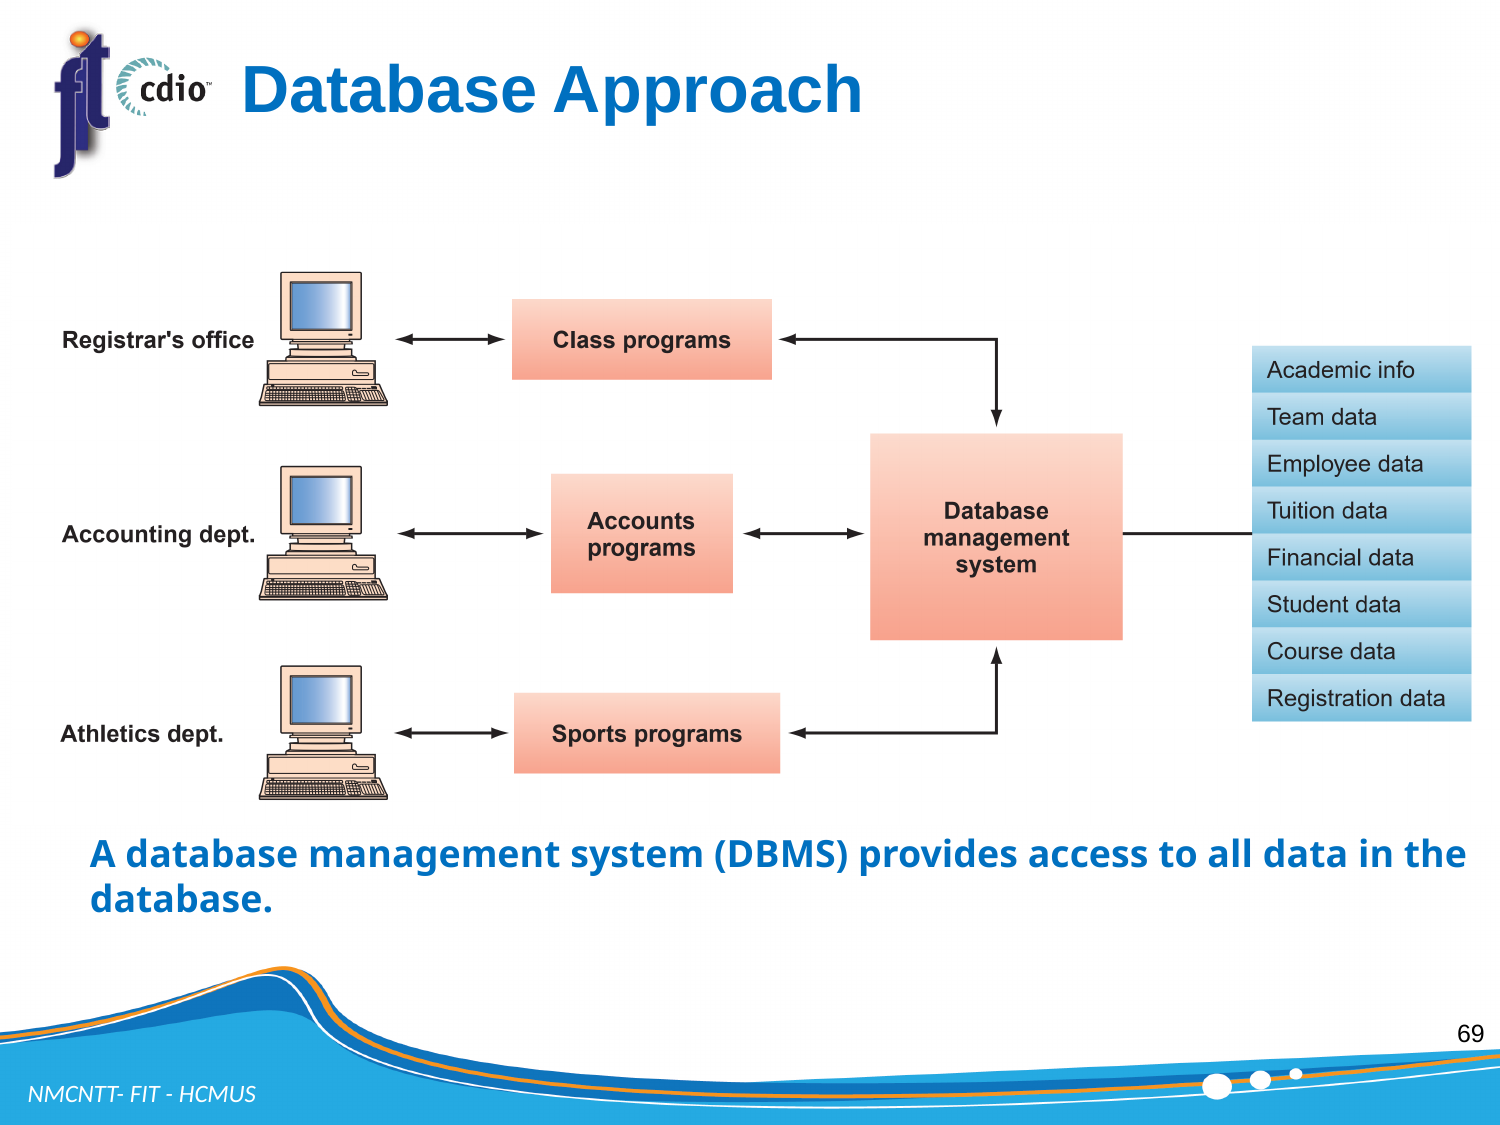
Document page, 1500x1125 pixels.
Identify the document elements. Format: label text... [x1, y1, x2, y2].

slide_number 69 [1149, 1002, 1500, 1063]
picture [0, 0, 1500, 1125]
text_box A database management system (DBMS) provides access to all data in the database. [74, 834, 1500, 972]
text_box NMCNTT- FIT - HCMUS [12, 1062, 488, 1123]
title Database Approach [226, 6, 1425, 166]
